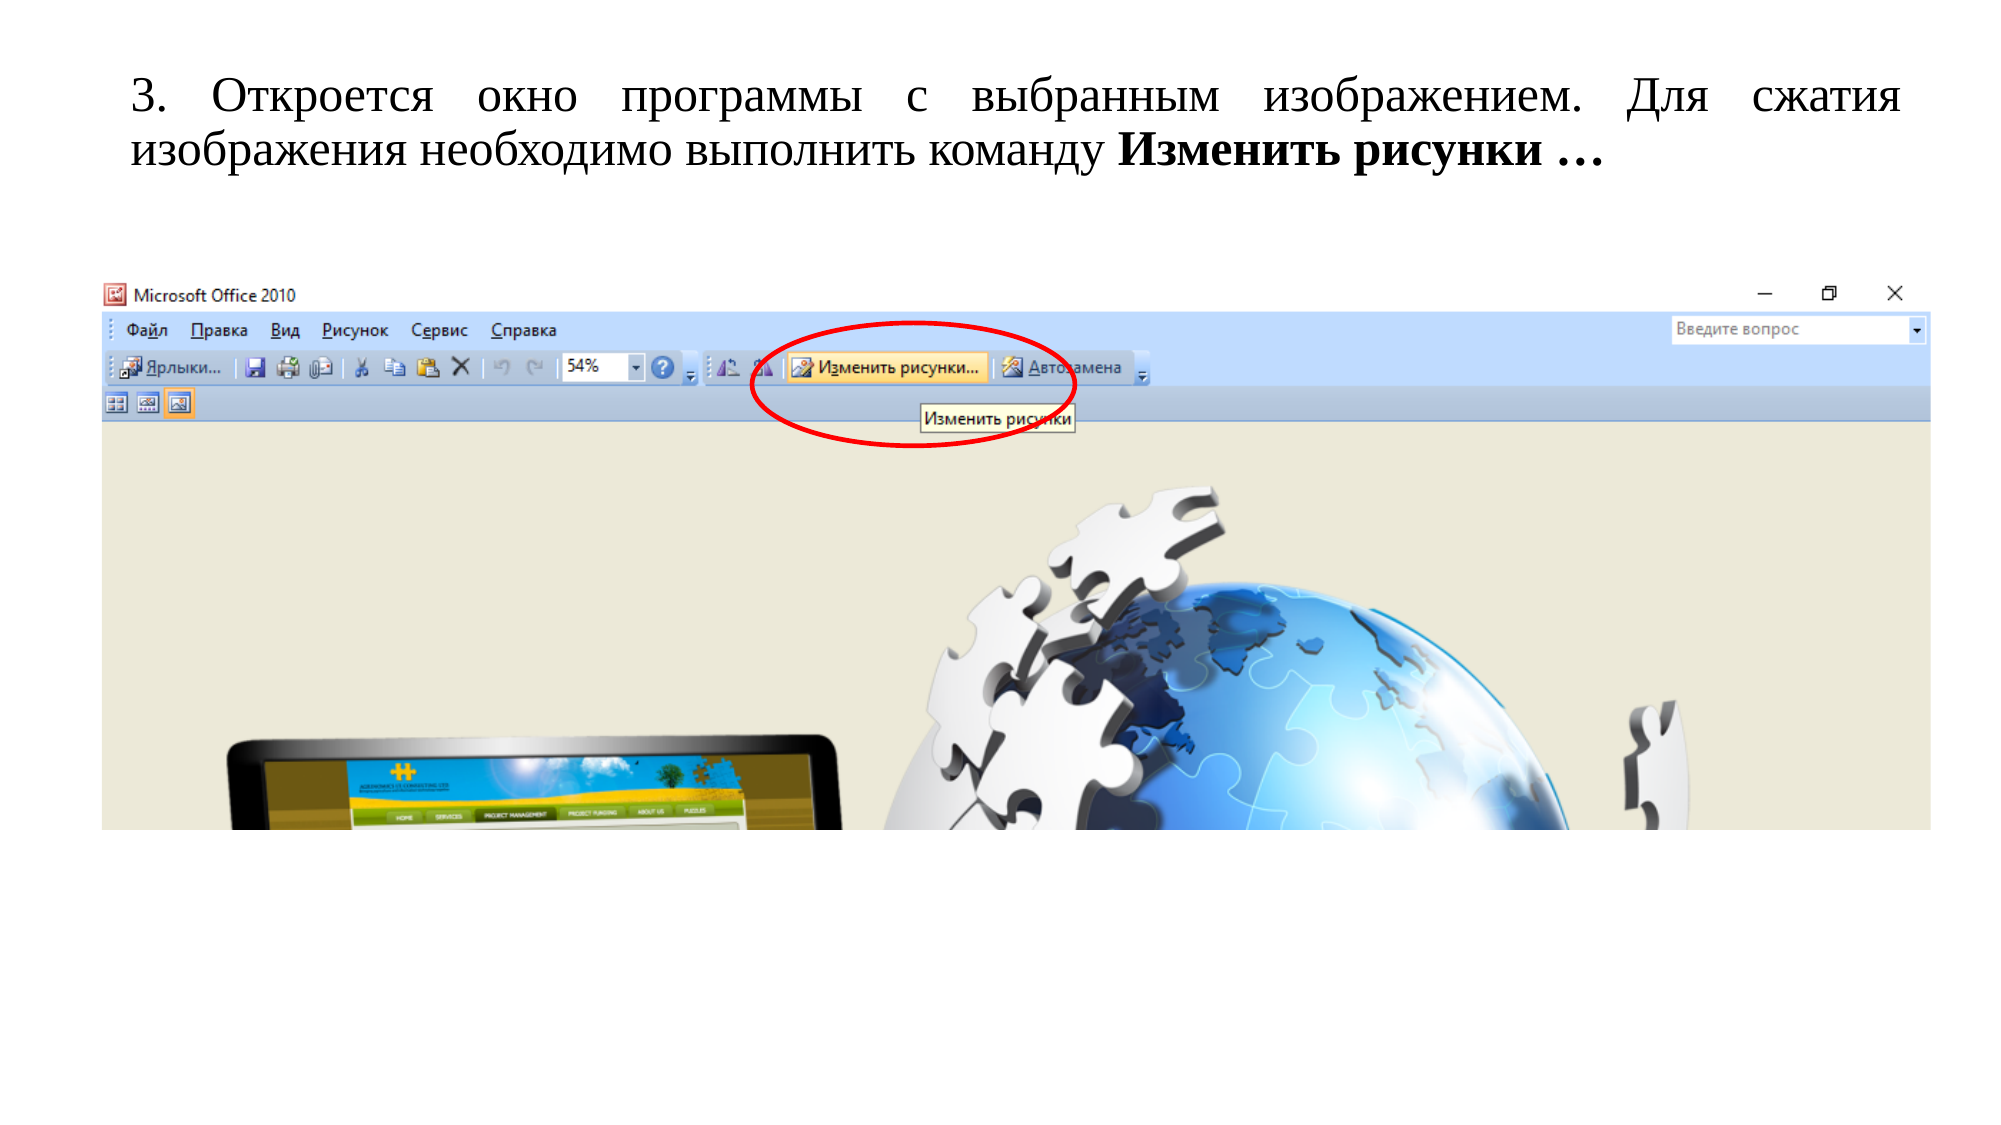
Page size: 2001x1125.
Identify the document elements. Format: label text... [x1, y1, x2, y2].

picture [101, 279, 1931, 830]
list 3. Откроется окно программы с выбранным изображением. Для сжатия изображения необходимо выполнить команду Изменить рисунки … [115, 61, 1917, 234]
